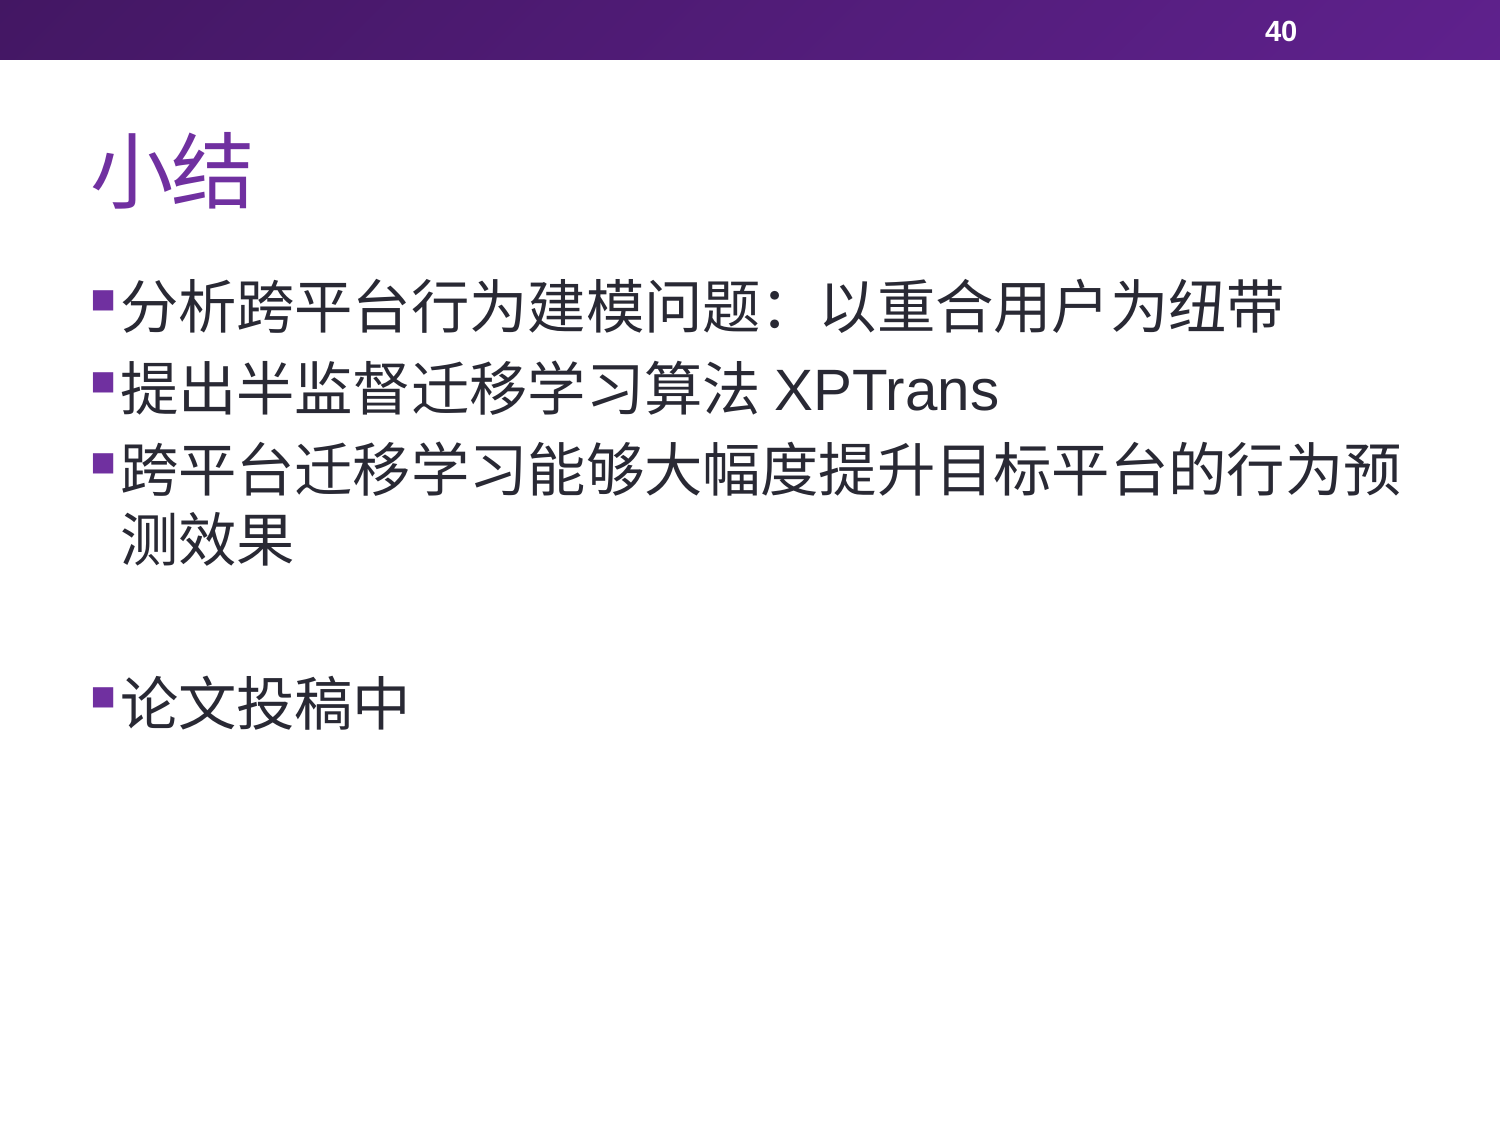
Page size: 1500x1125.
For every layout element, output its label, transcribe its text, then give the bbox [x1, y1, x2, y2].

title 小结 [75, 87, 1425, 250]
list 分析跨平台行为建模问题：以重合用户为纽带 提出半监督迁移学习算法XPTrans 跨平台迁移学习能够大幅度提升目标平台的行为预测效果 论文投稿中 [75, 262, 1425, 1063]
slide_number 40 [1250, 3, 1425, 57]
